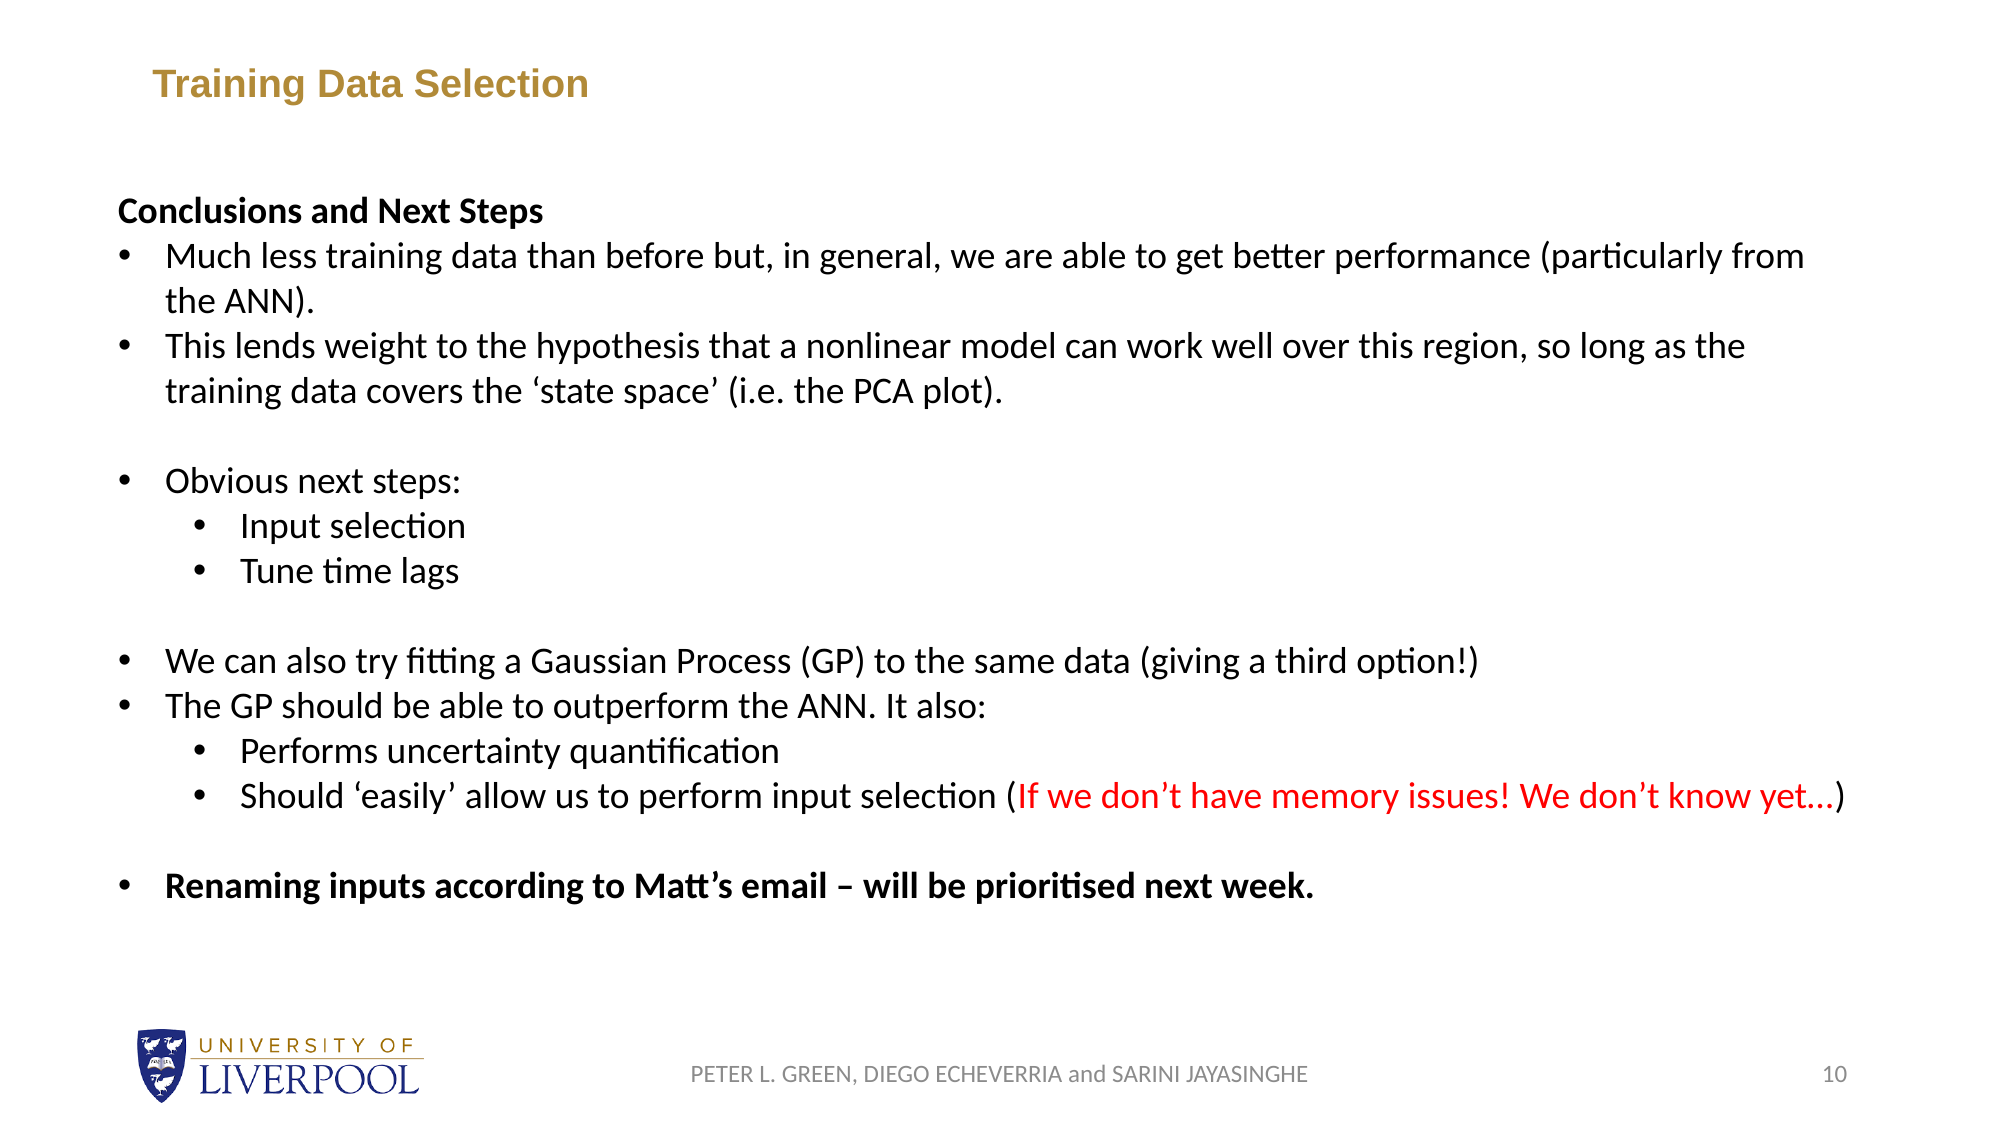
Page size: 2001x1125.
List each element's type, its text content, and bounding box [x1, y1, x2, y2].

picture [137, 1029, 424, 1103]
title Training Data Selection [137, 55, 1863, 114]
slide_number 10 [1412, 1042, 1863, 1103]
footer PETER L. GREEN, DIEGO ECHEVERRIA and SARINI JAYASINGHE [662, 1042, 1338, 1103]
text_box Conclusions and Next Steps Much less training data than before but, in general, we are able to get better performance (particularly from the ANN). This lends weight to the hypothesis that a nonlinear model can work well over this region, so long as the training data covers the ‘state space’ (i.e. the PCA plot). Obvious next steps: Input selection Tune time lags We can also try fitting a Gaussian Process (GP) to the same data (giving a third option!) The GP should be able to outperform the ANN. It also: Performs uncertainty quantification Should ‘easily’ allow us to perform input selection (If we don’t have memory issues! We don’t know yet…) Renaming inputs according to Matt’s email – will be prioritised next week. [103, 179, 1869, 914]
